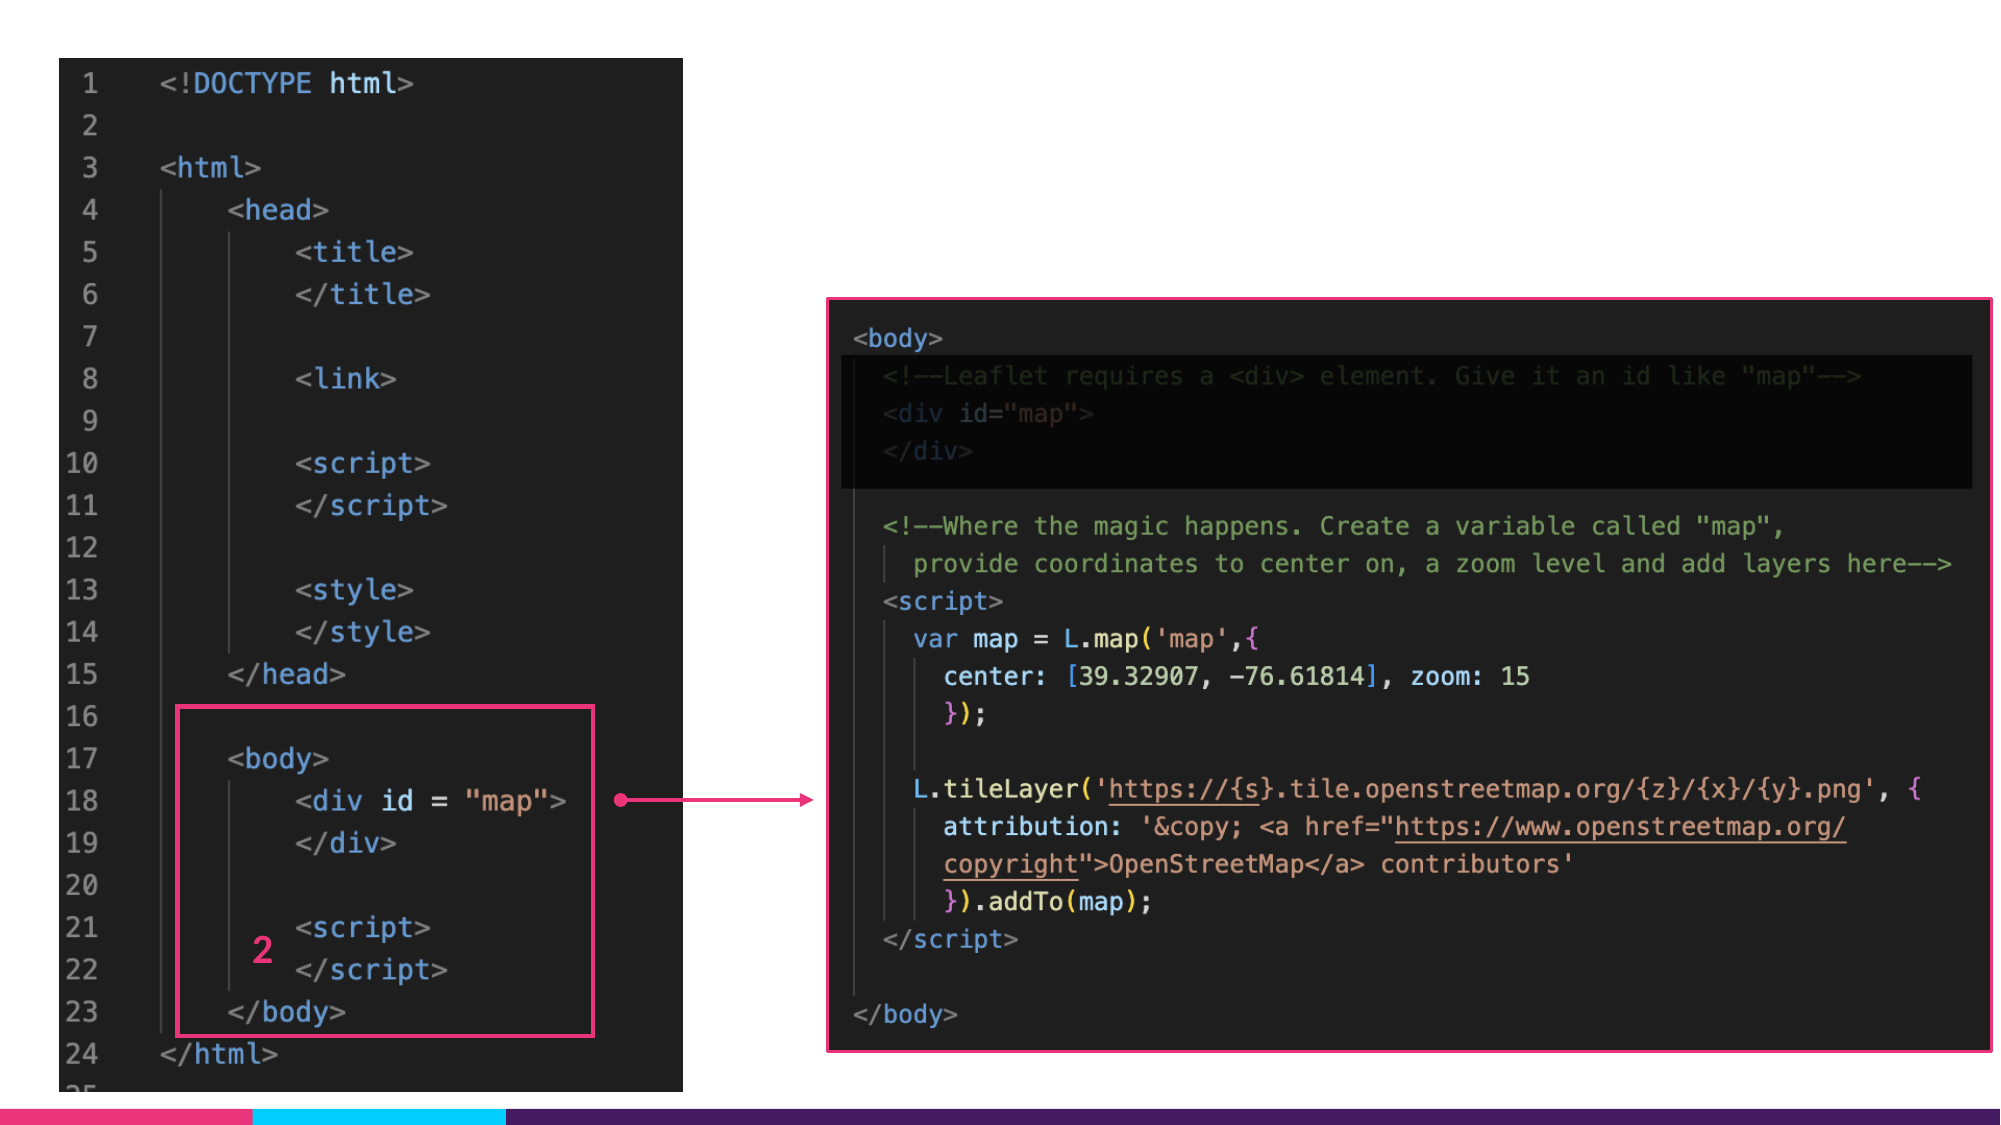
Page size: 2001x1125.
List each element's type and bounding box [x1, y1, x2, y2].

picture [829, 299, 1990, 1050]
picture [59, 58, 683, 1092]
